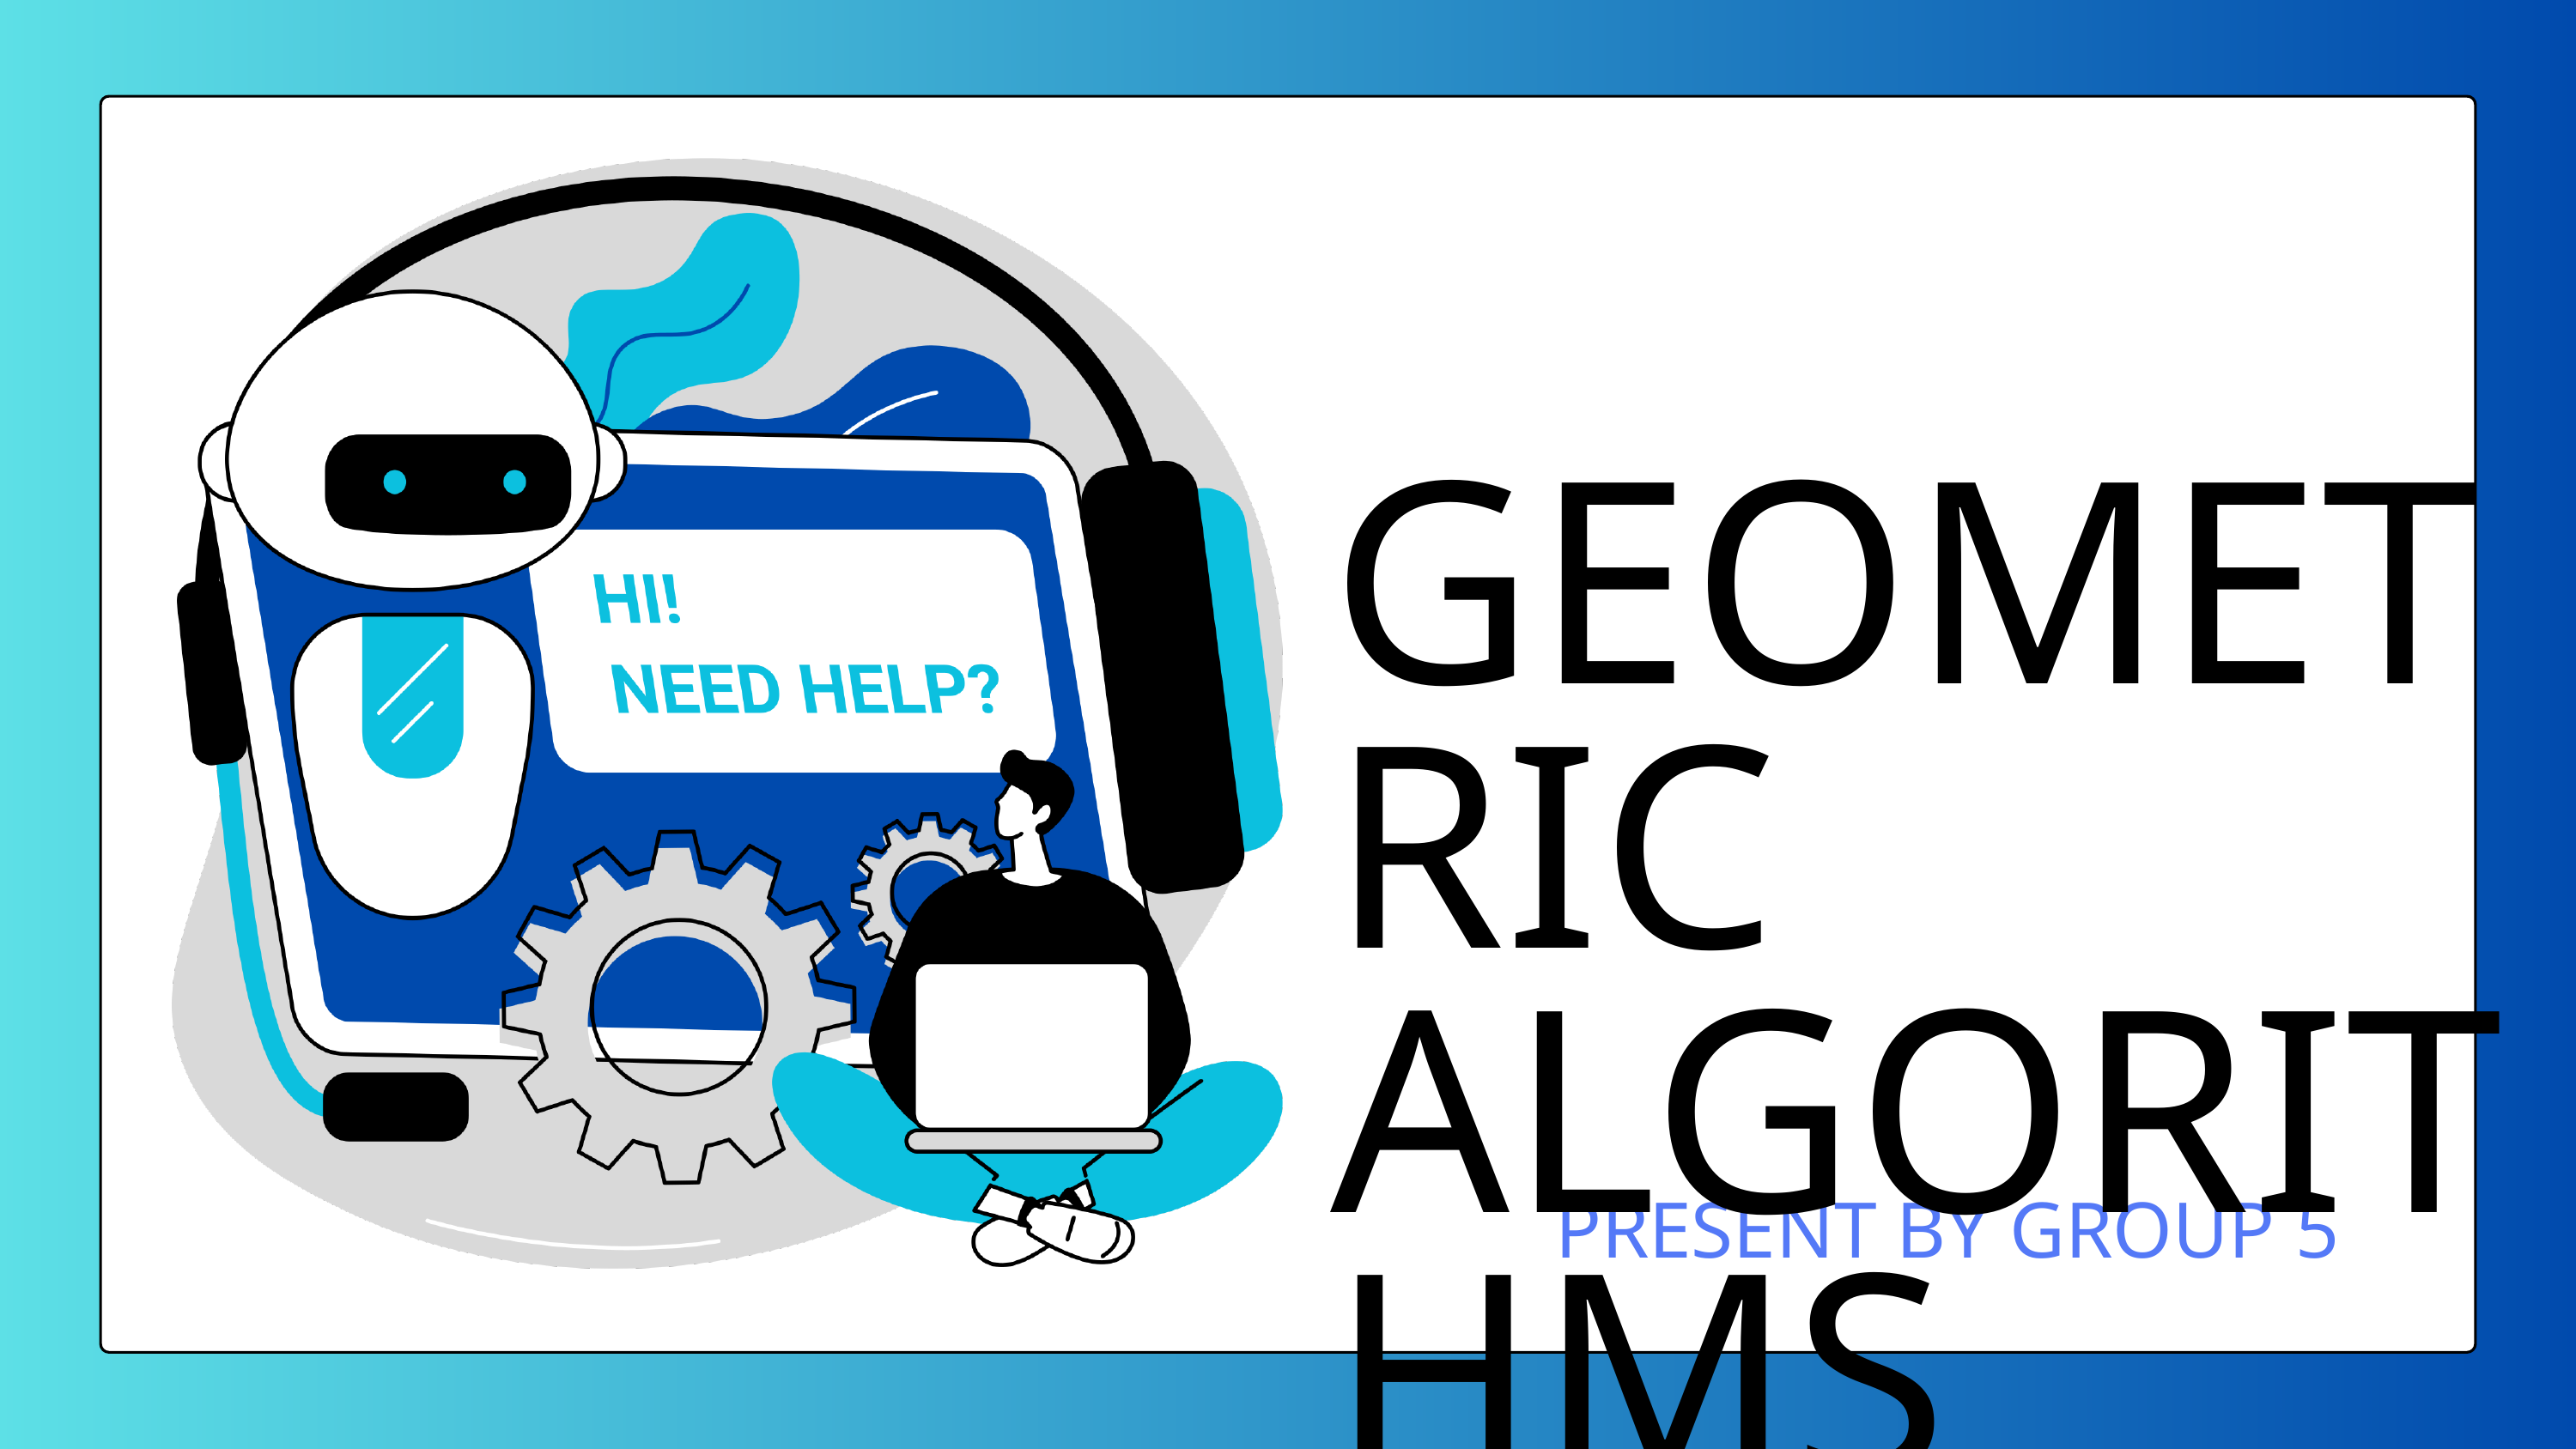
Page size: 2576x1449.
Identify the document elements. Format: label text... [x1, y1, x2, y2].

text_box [100, 95, 2476, 1353]
text_box GEOMETRIC ALGORITHMS [1330, 476, 2512, 1449]
picture [144, 144, 1331, 1304]
